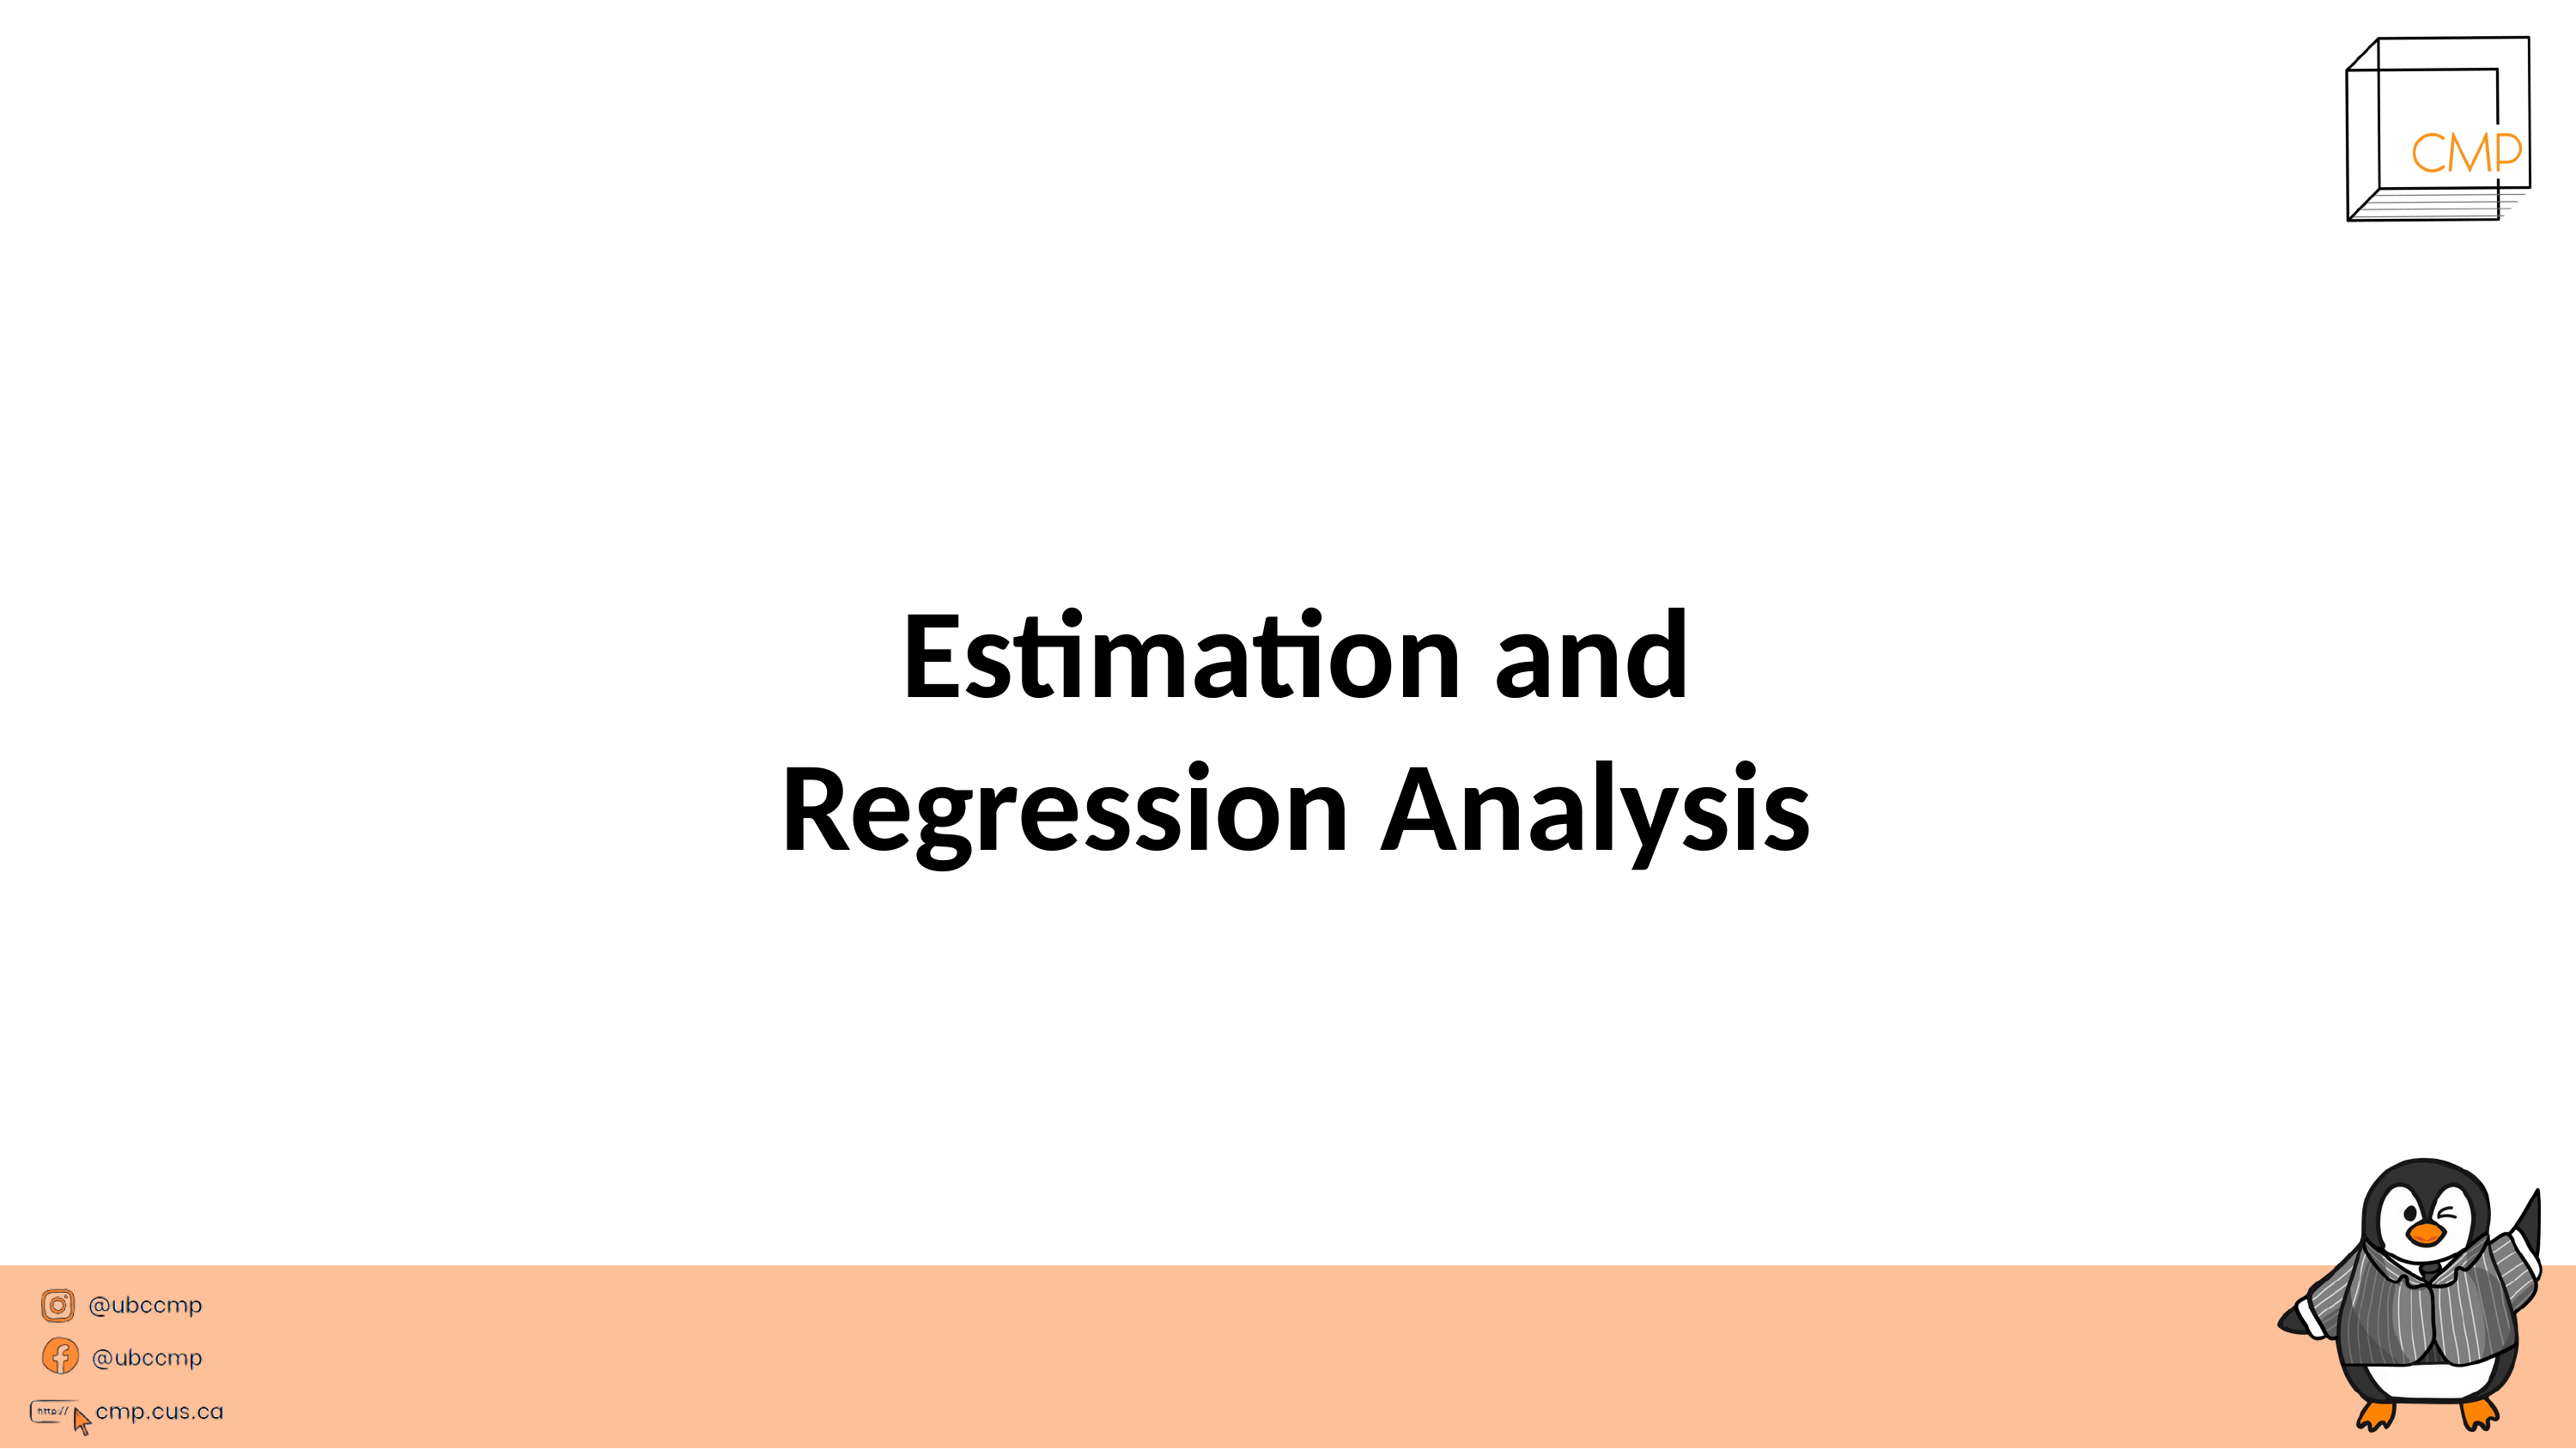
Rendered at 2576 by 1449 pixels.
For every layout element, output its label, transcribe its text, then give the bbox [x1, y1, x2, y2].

picture [2232, 1003, 2576, 1449]
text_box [0, 1245, 2227, 1449]
list Estimation and Regression Analysis [622, 563, 1954, 885]
picture [2233, 0, 2576, 337]
picture [15, 1276, 258, 1442]
